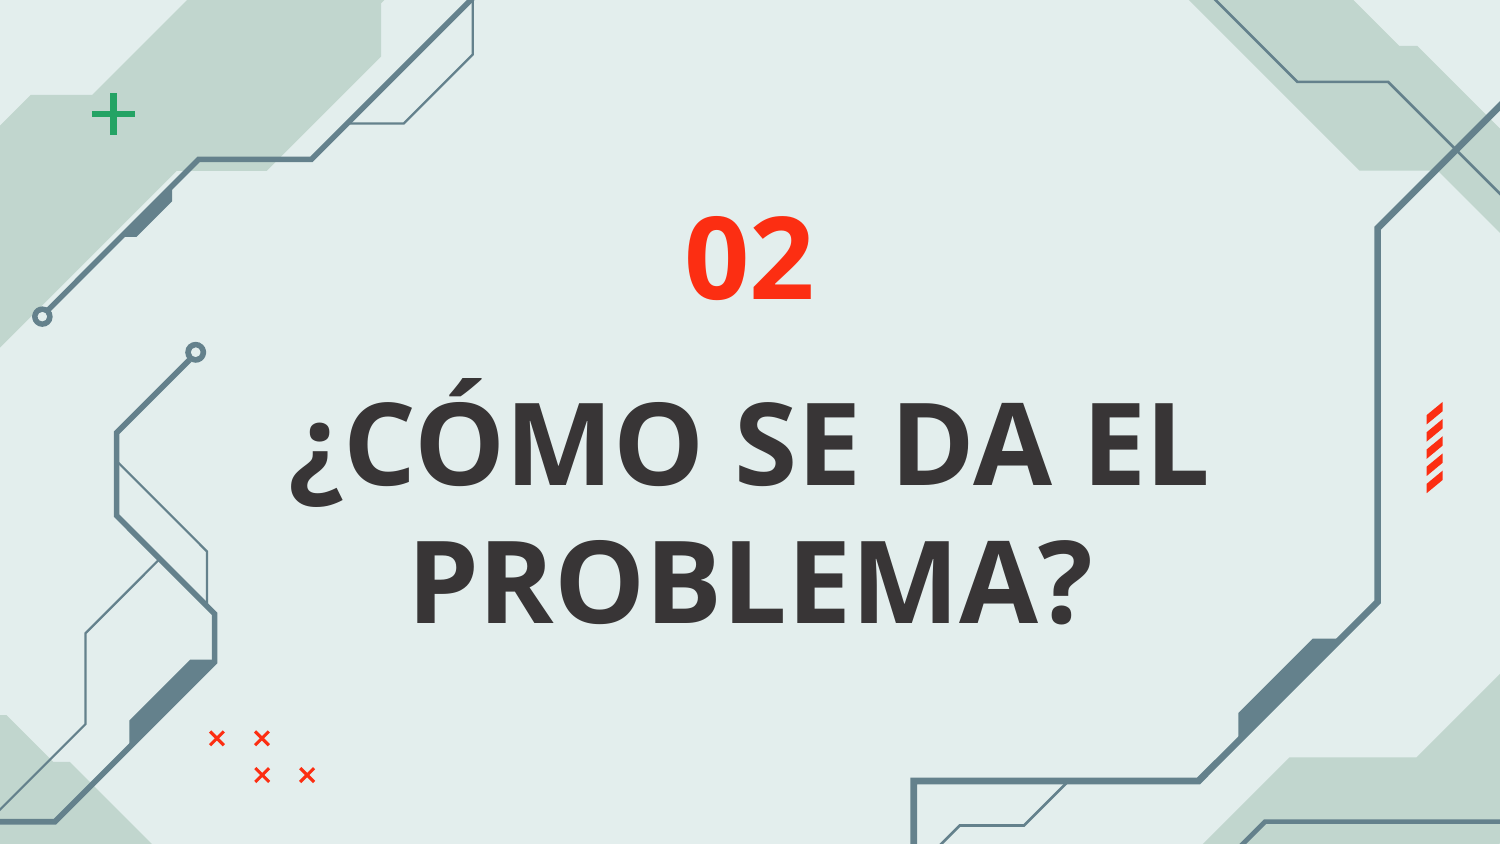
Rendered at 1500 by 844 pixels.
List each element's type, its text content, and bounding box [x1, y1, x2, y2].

title ¿CÓMO SE DA EL PROBLEMA? [176, 363, 1324, 653]
title 02 [627, 190, 873, 318]
